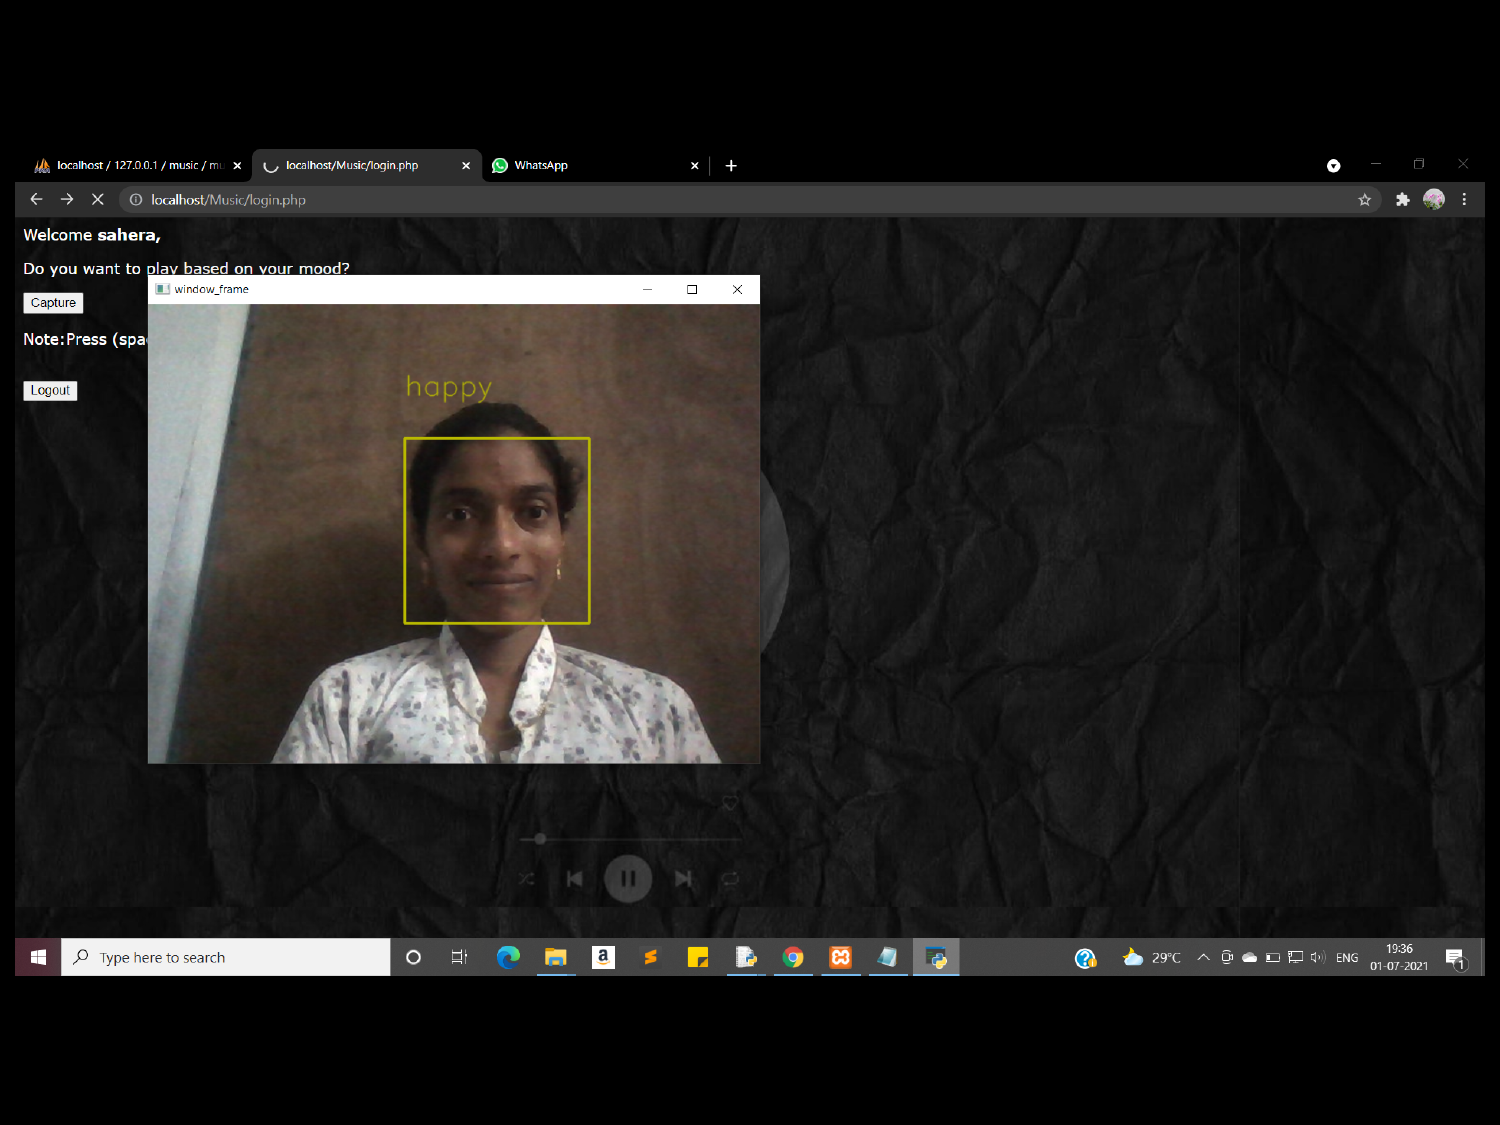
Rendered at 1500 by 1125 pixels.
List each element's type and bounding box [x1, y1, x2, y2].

picture [14, 148, 1486, 977]
